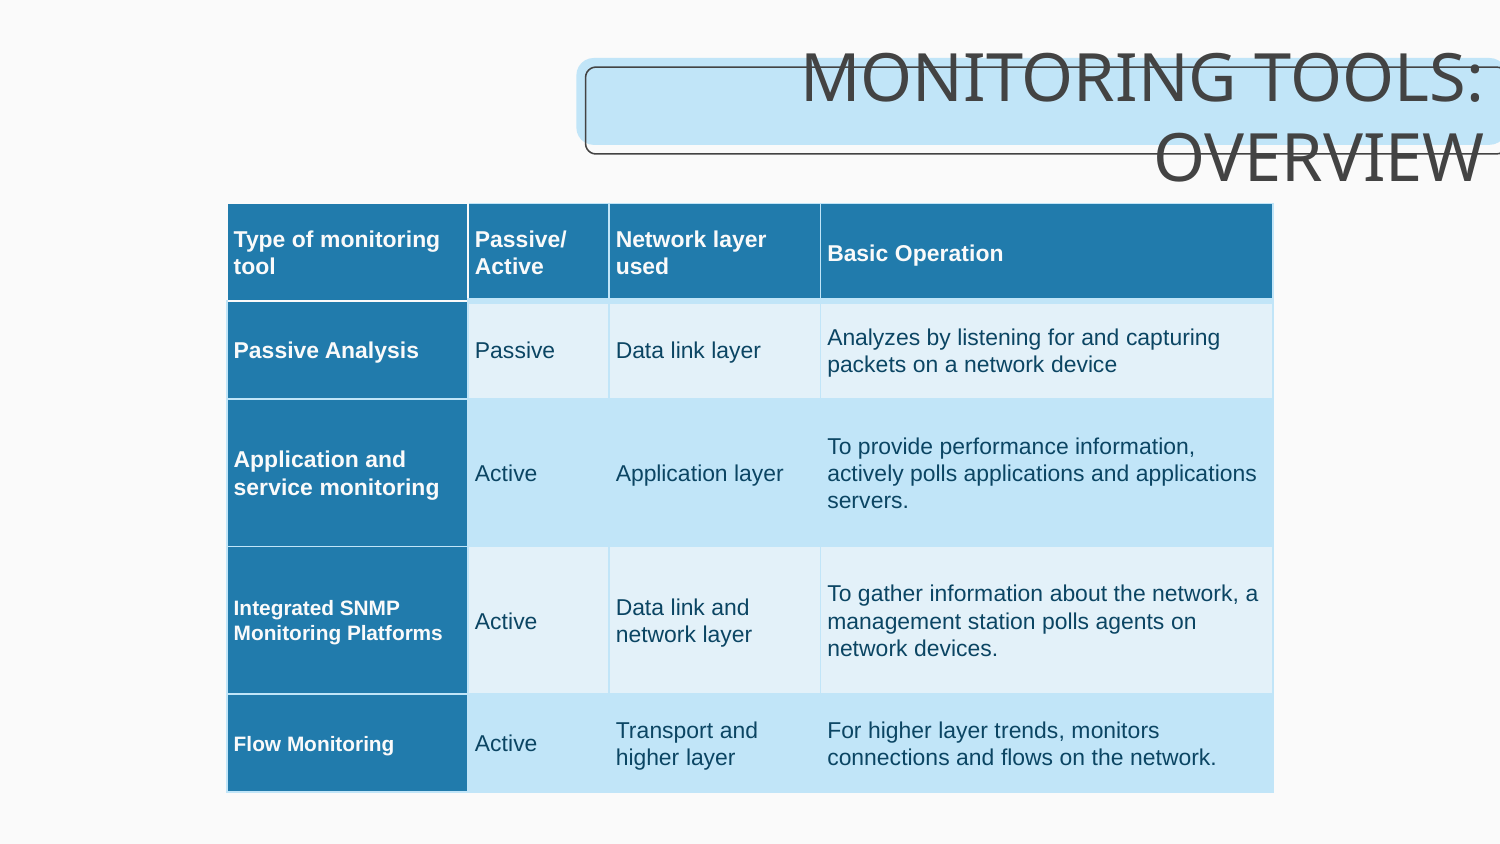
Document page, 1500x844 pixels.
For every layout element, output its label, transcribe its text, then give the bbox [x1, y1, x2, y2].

table_cell Data link and network layer [610, 547, 820, 693]
table_cell Passive [469, 304, 608, 398]
table_cell To provide performance information, actively polls applications and applications servers. [821, 400, 1272, 546]
table_header Network layer used [610, 204, 820, 298]
table_cell Transport and higher layer [610, 695, 820, 791]
table_cell Analyzes by listening for and capturing packets on a network device [821, 304, 1272, 398]
table_header Basic Operation [821, 204, 1272, 298]
table_cell Integrated SNMP Monitoring Platforms [228, 547, 467, 693]
table_header Passive/ Active [469, 204, 608, 298]
table_cell Application and service monitoring [228, 400, 467, 546]
table_cell Data link layer [610, 304, 820, 398]
table_cell For higher layer trends, monitors connections and flows on the network. [821, 695, 1272, 791]
title MONITORING TOOLS: OVERVIEW [640, 75, 1500, 154]
table_cell Passive Analysis [228, 302, 467, 398]
table_header Type of monitoring tool [228, 204, 467, 300]
table_cell Active [469, 695, 608, 791]
table_cell Active [469, 400, 608, 546]
table_cell Flow Monitoring [228, 695, 467, 791]
table_cell Active [469, 547, 608, 693]
table_cell To gather information about the network, a management station polls agents on network devices. [821, 547, 1272, 693]
table_cell Application layer [610, 400, 820, 546]
